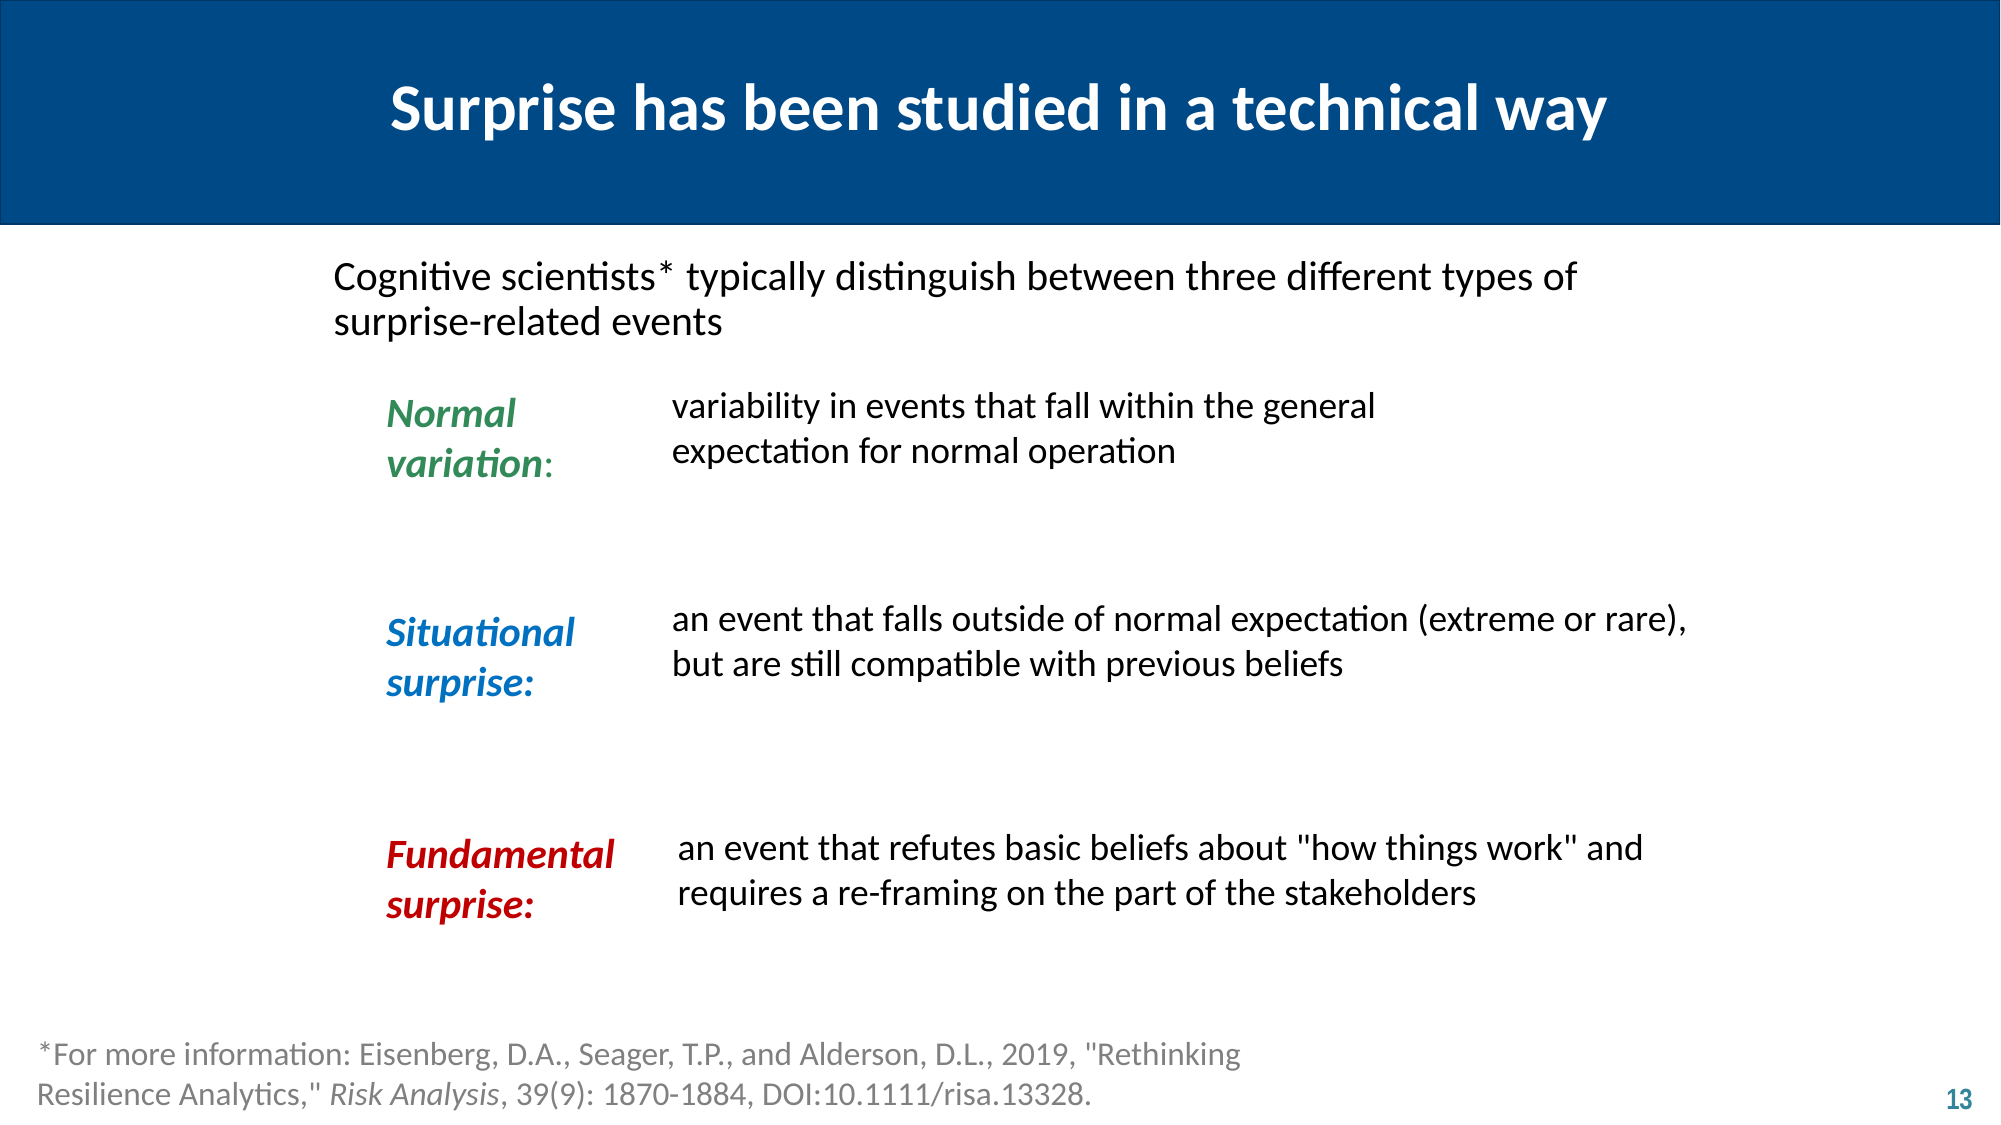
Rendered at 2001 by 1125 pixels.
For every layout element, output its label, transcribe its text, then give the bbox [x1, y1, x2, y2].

text_box Cognitive scientists* typically distinguish between three different types of surprise-related events that challenge infrastructure… [318, 247, 1695, 354]
text_box *For more information: Eisenberg, D.A., Seager, T.P., and Alderson, D.L., 2019, "Rethinking Resilience Analytics," Risk Analysis, 39(9): 1870-1884, DOI:10.1111/risa.13328. [22, 1025, 1316, 1120]
text_box Normal variation: [371, 378, 657, 494]
text_box variability in events that fall within the general expectation for normal operation [657, 374, 1407, 479]
text_box 13 [1637, 1072, 1988, 1125]
text_box Fundamental surprise: [371, 819, 657, 935]
text_box an event that falls outside of normal expectation (extreme or rare), but are still compatible with previous beliefs [657, 586, 1726, 692]
text_box Situational surprise: [371, 597, 615, 713]
text_box an event that refutes basic beliefs about "how things work" and requires a re-framing on the part of the stakeholders [662, 815, 1674, 921]
title Surprise has been studied in a technical way [249, 0, 1750, 226]
